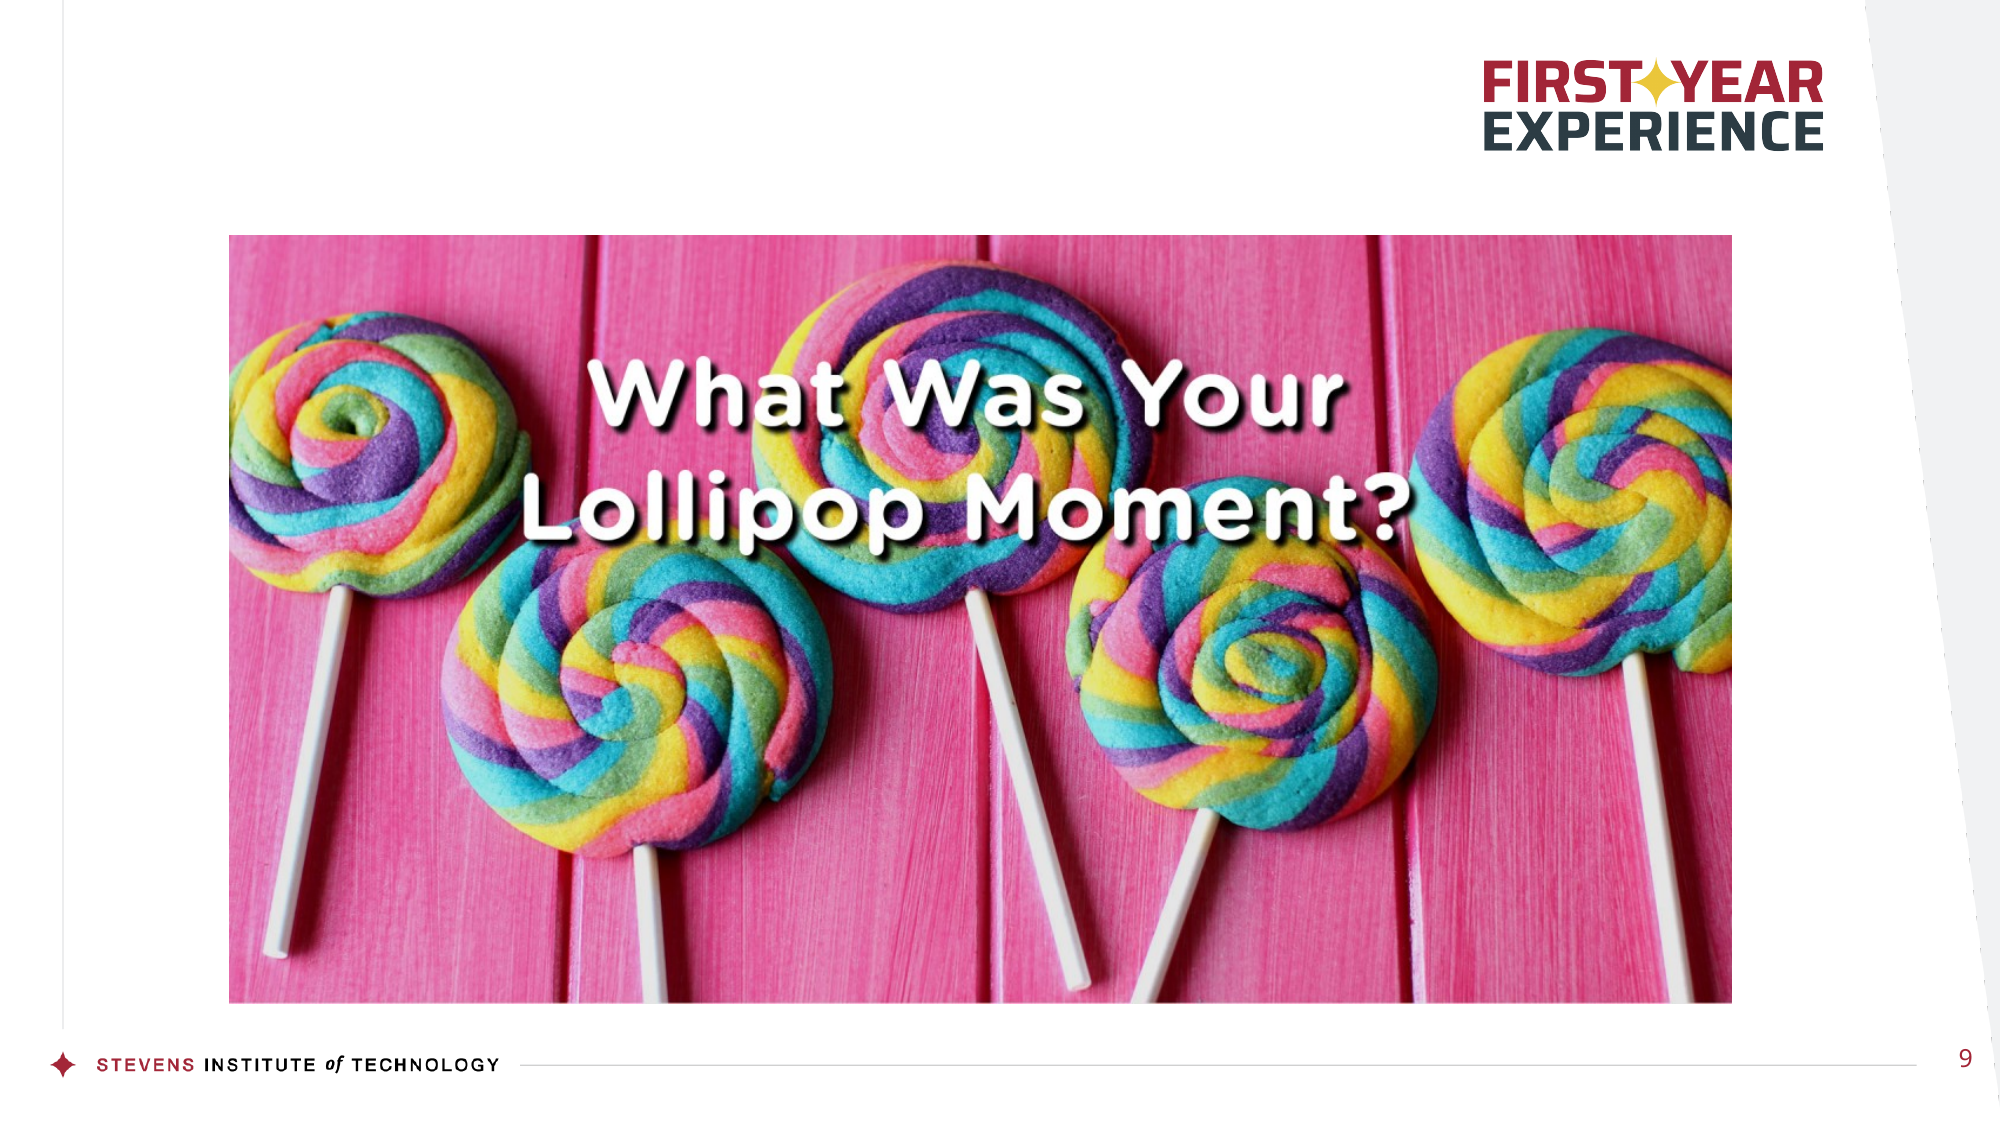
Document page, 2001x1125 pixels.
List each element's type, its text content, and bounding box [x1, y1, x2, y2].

slide_number 9 [1538, 1029, 1988, 1090]
picture [1464, 44, 1846, 168]
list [229, 235, 1732, 1004]
